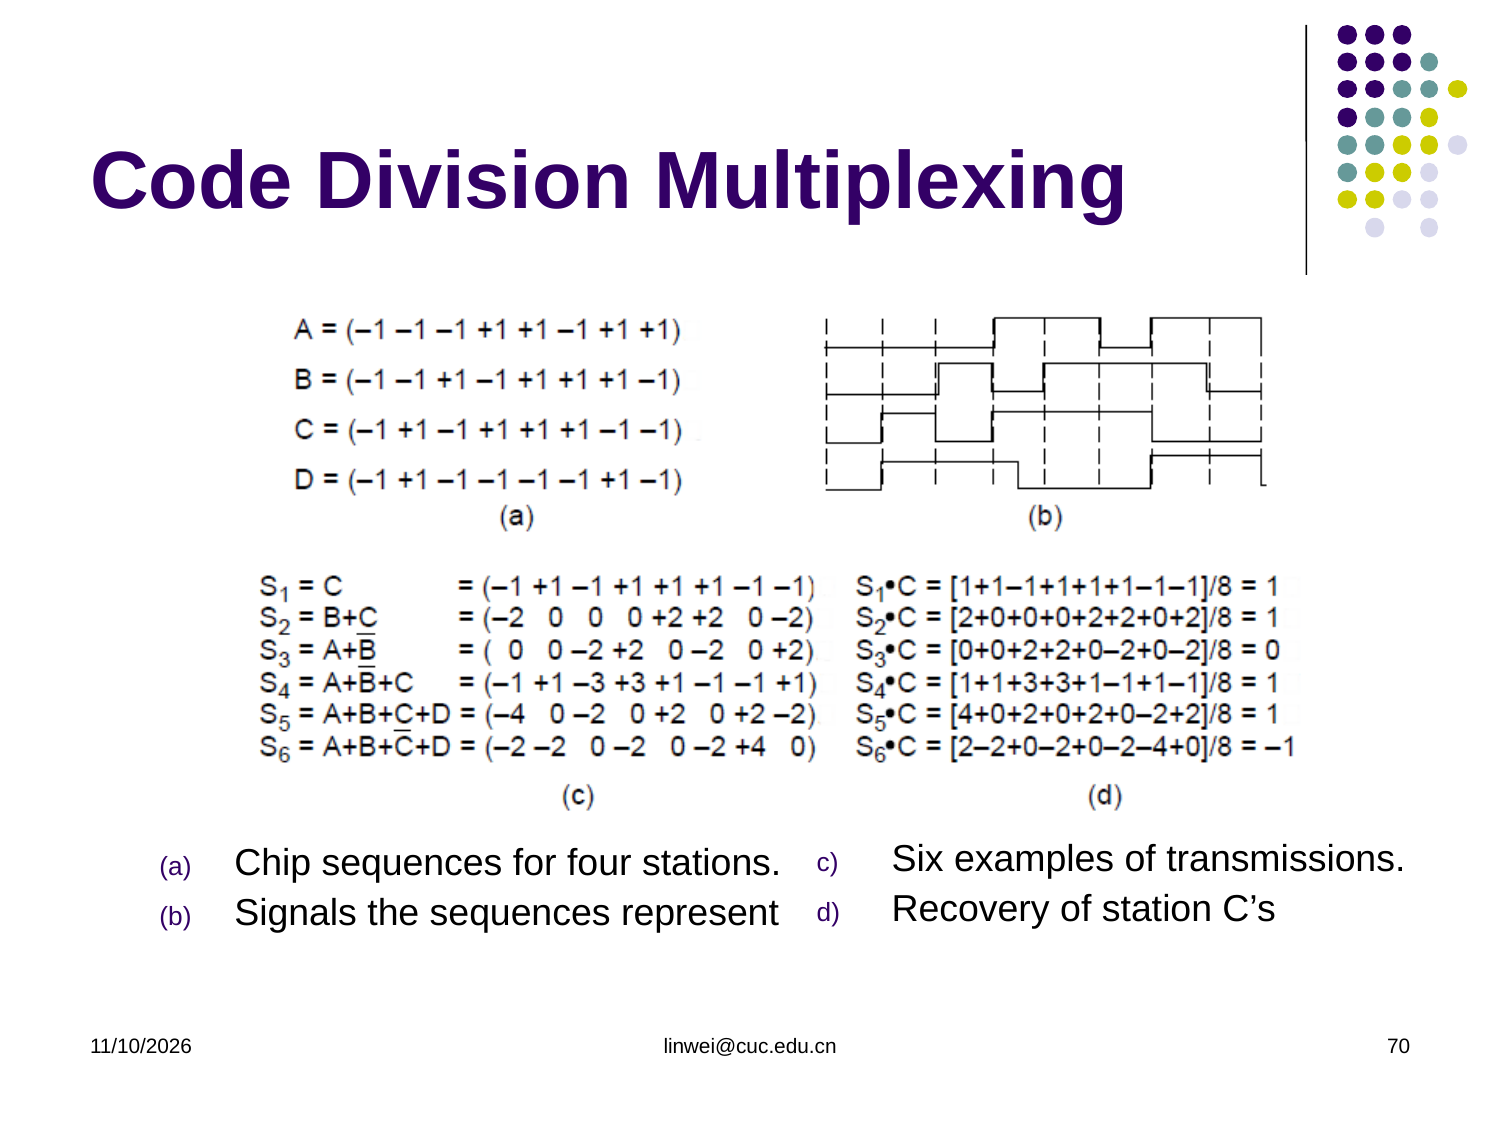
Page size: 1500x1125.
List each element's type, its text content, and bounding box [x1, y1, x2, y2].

footer linwei@cuc.edu.cn [512, 1024, 988, 1101]
text_box Chip sequences for four stations. Signals the sequences represent [144, 830, 822, 969]
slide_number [74, 1024, 426, 1101]
picture [199, 294, 1346, 828]
slide_number 70 [1074, 1024, 1426, 1101]
title Code Division Multiplexing [75, 20, 1313, 233]
text_box Six examples of transmissions. Recovery of station C’s [801, 826, 1427, 956]
